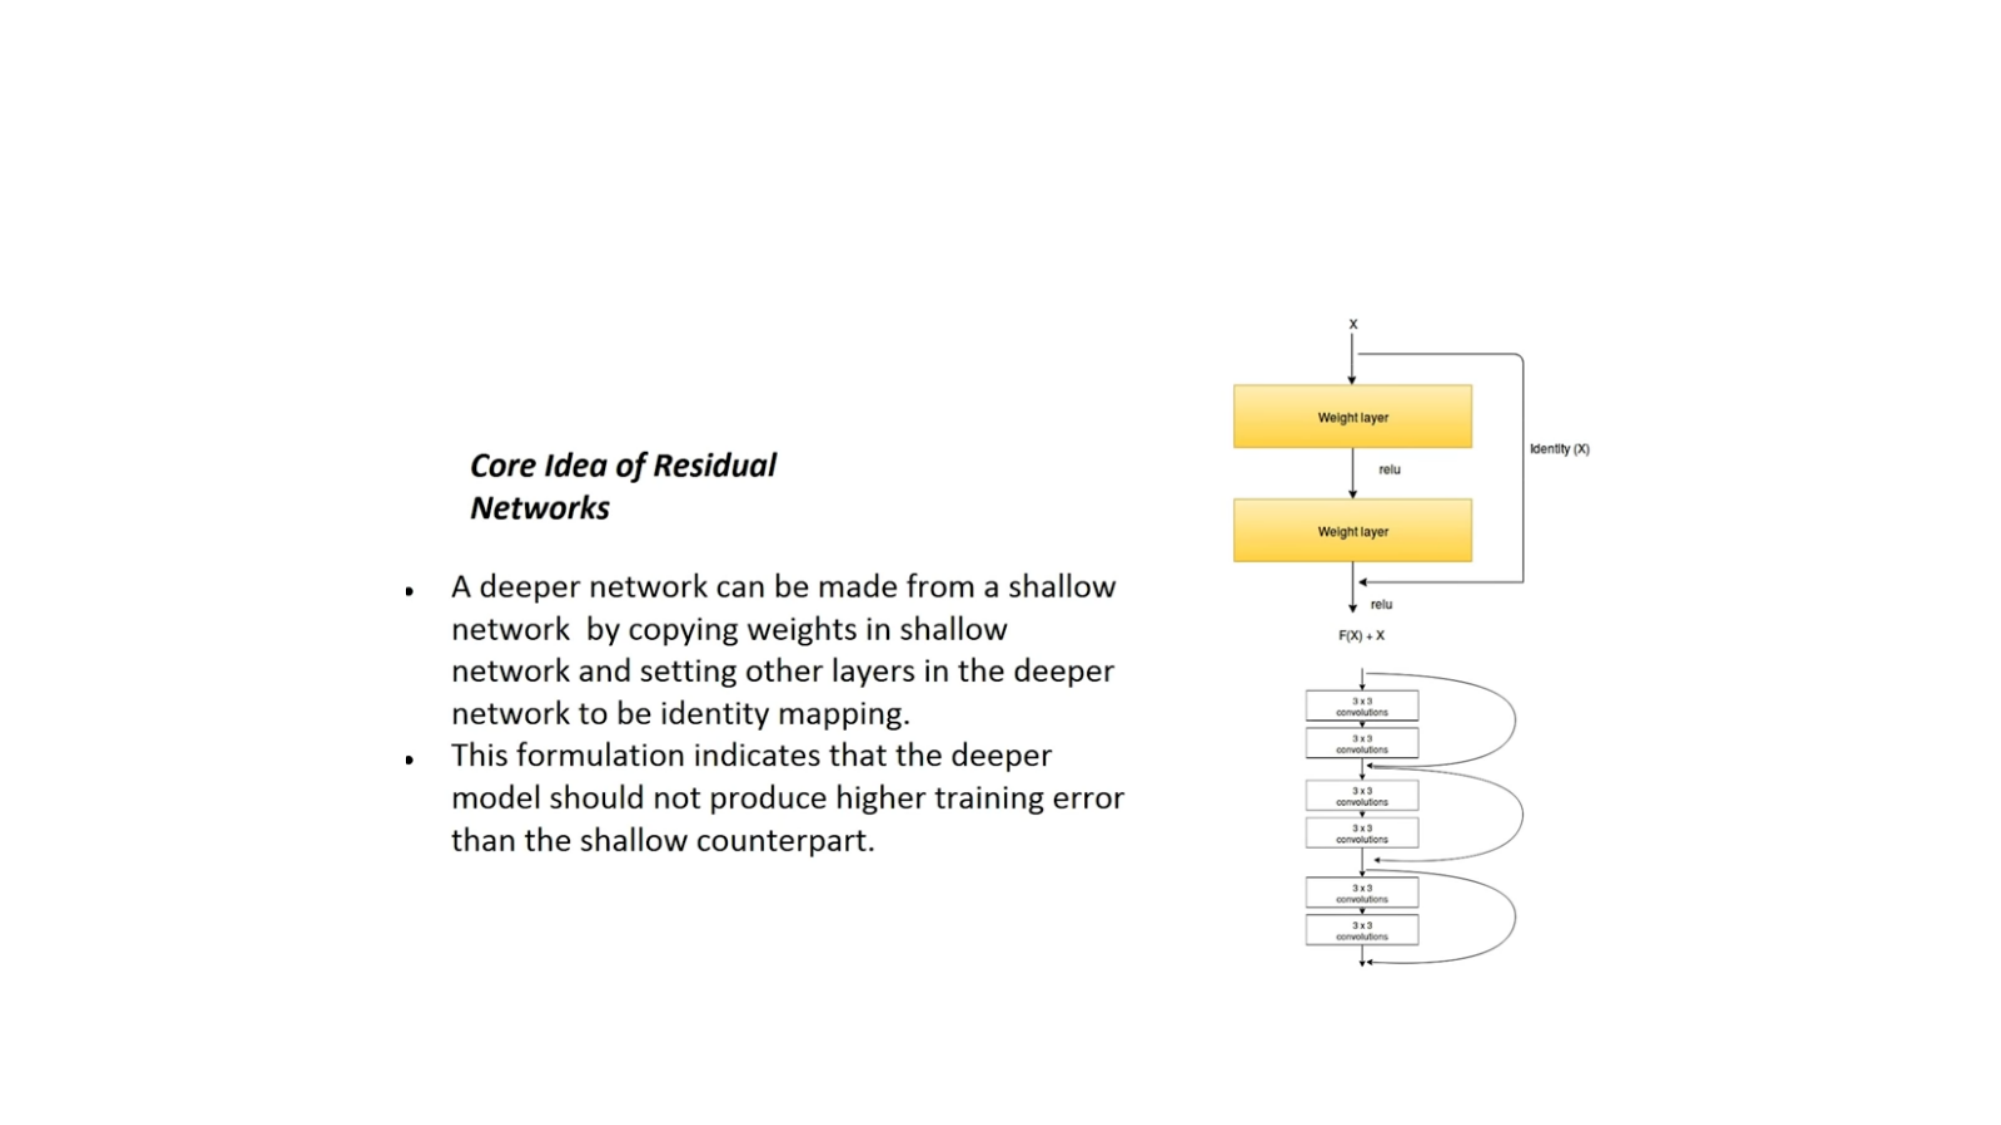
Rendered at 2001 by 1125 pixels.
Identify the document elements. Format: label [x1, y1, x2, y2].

list [405, 310, 1595, 1003]
